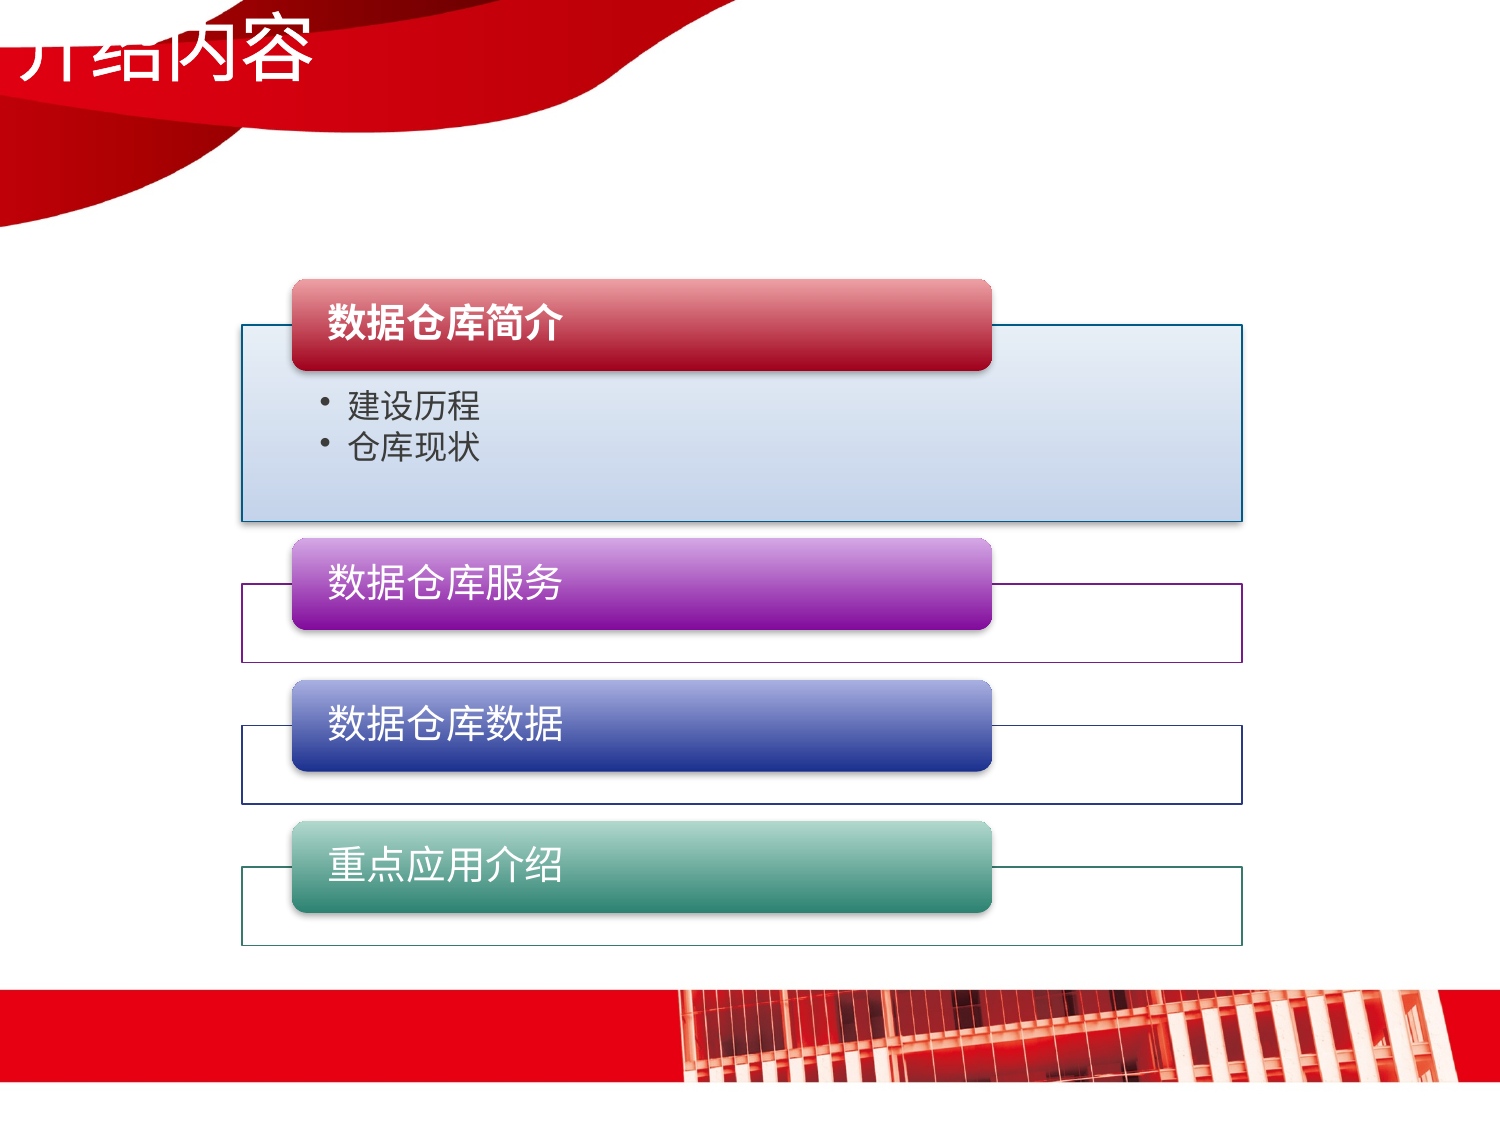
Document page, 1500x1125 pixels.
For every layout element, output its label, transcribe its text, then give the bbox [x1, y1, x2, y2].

picture [0, 0, 1500, 1125]
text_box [241, 278, 1243, 946]
text_box 介绍内容 [0, 0, 513, 121]
